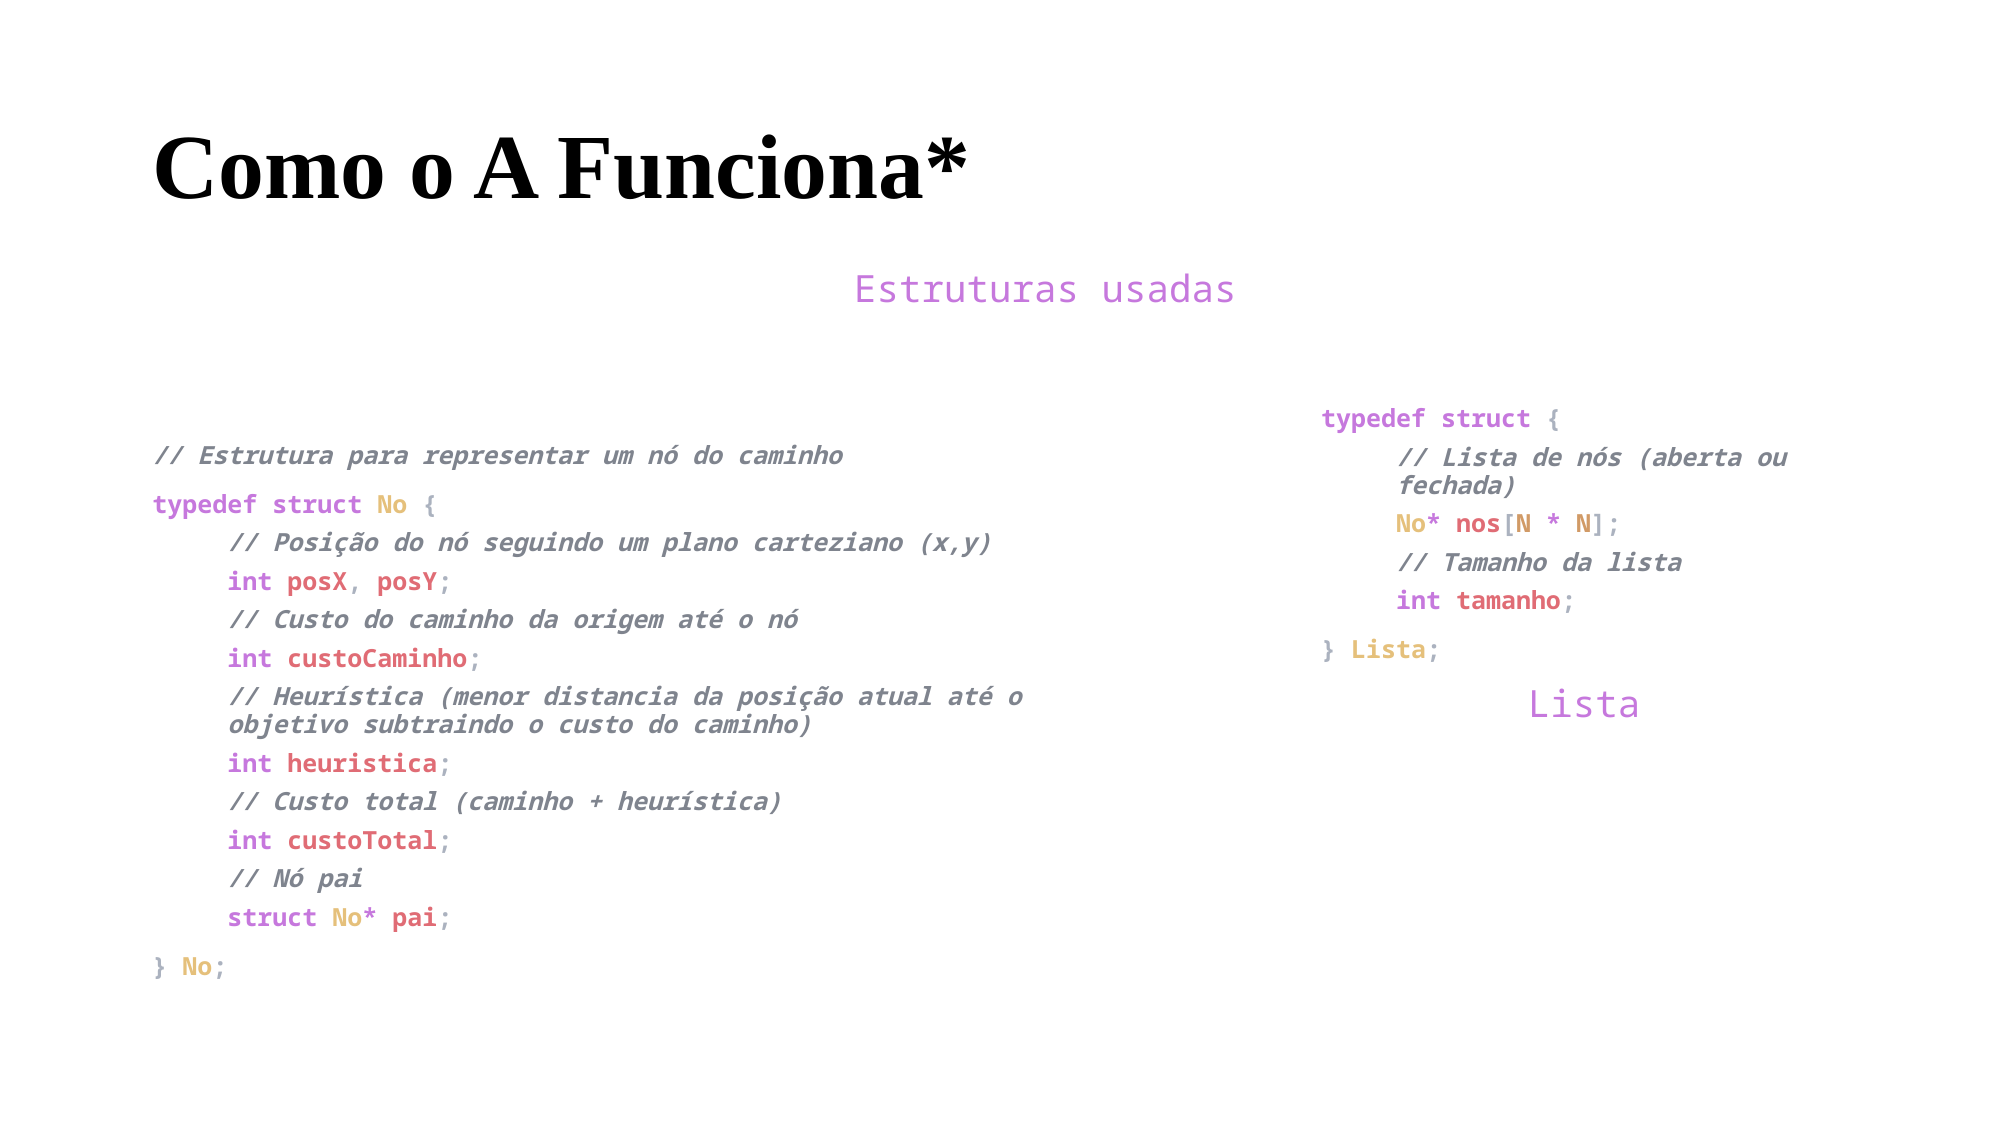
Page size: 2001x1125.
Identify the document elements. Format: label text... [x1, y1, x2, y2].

text_box typedef struct { // Lista de nós (aberta ou fechada) No* nos[N * N]; // Tamanho da lista int tamanho; } Lista; [1306, 396, 1863, 672]
title Como o A Funciona* [137, 59, 1863, 278]
list // Estrutura para representar um nó do caminho typedef struct No { // Posição do nó seguindo um plano carteziano (x,y) int posX, posY; // Custo do caminho da origem até o nó int custoCaminho; // Heurística (menor distancia da posição atual até o objetivo subtraindo o custo do caminho) int heuristica; // Custo total (caminho + heurística) int custoTotal; // Nó pai struct No* pai; } No; [137, 384, 1064, 1037]
text_box Lista [1508, 689, 1660, 733]
text_box Estruturas usadas [718, 273, 1373, 317]
